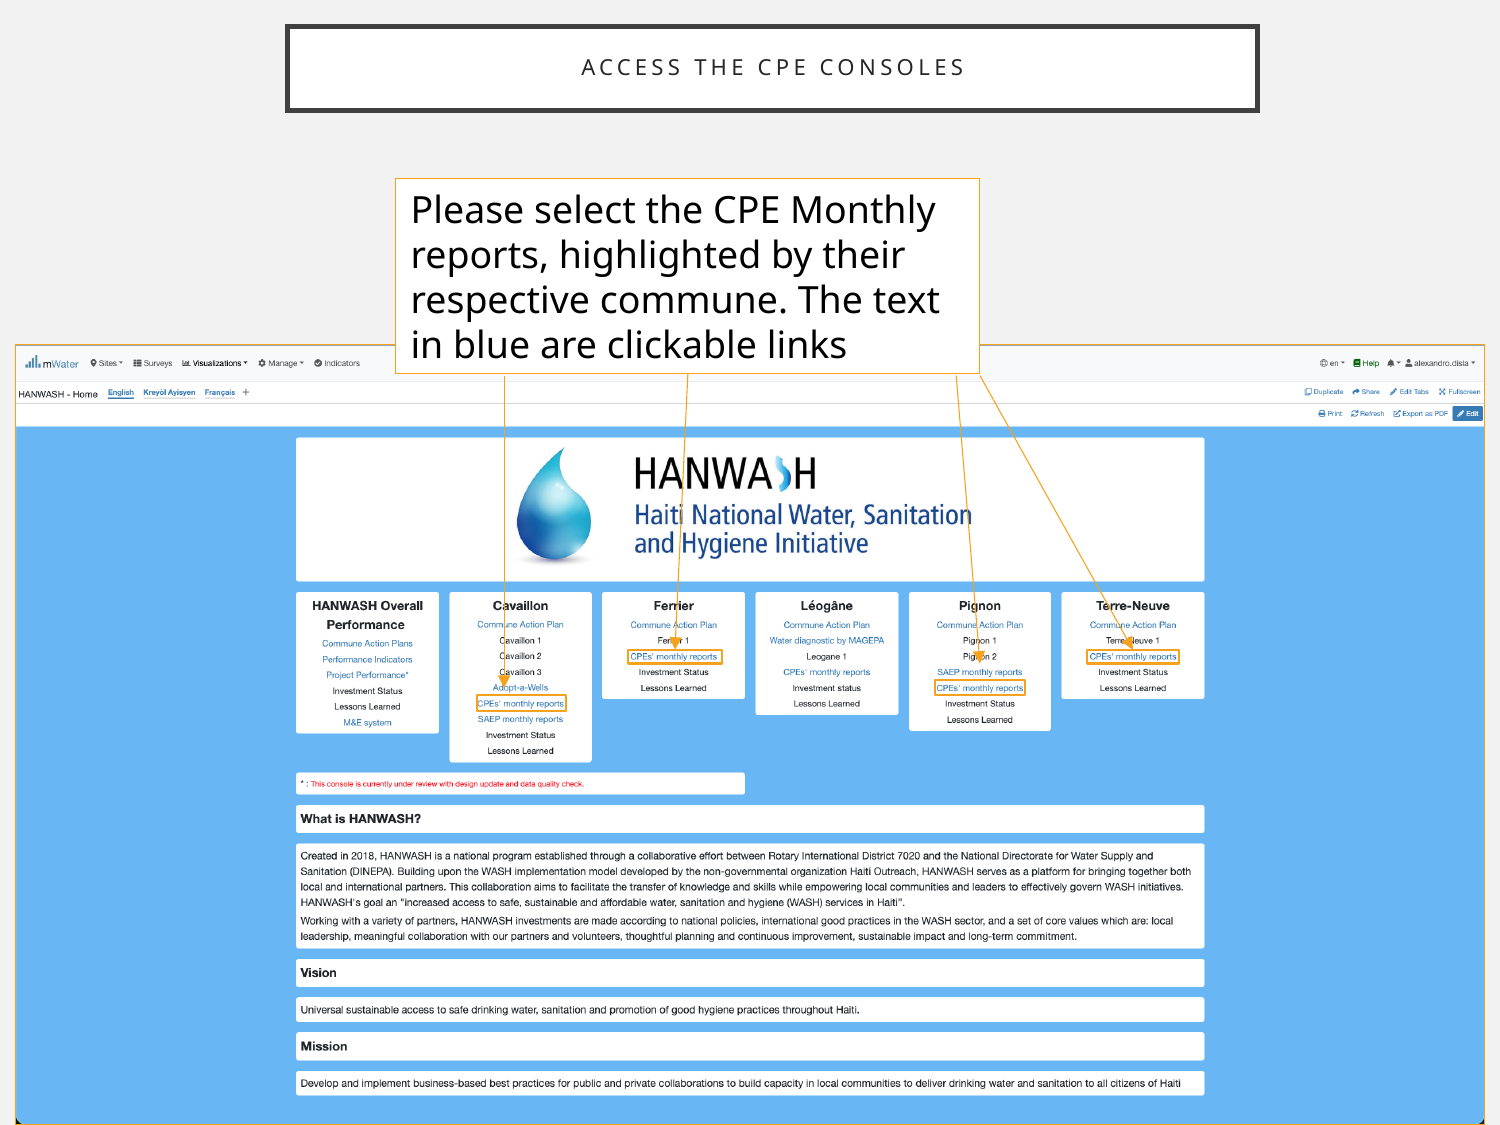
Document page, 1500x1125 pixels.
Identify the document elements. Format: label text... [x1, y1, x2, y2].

picture [15, 344, 1485, 1125]
text_box Please select the CPE Monthly reports, highlighted by their respective commune. The text in blue are clickable links [395, 178, 980, 344]
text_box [674, 375, 688, 650]
title Access the CPE CONSOLES [285, 24, 1260, 113]
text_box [979, 375, 1133, 650]
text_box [956, 375, 980, 664]
